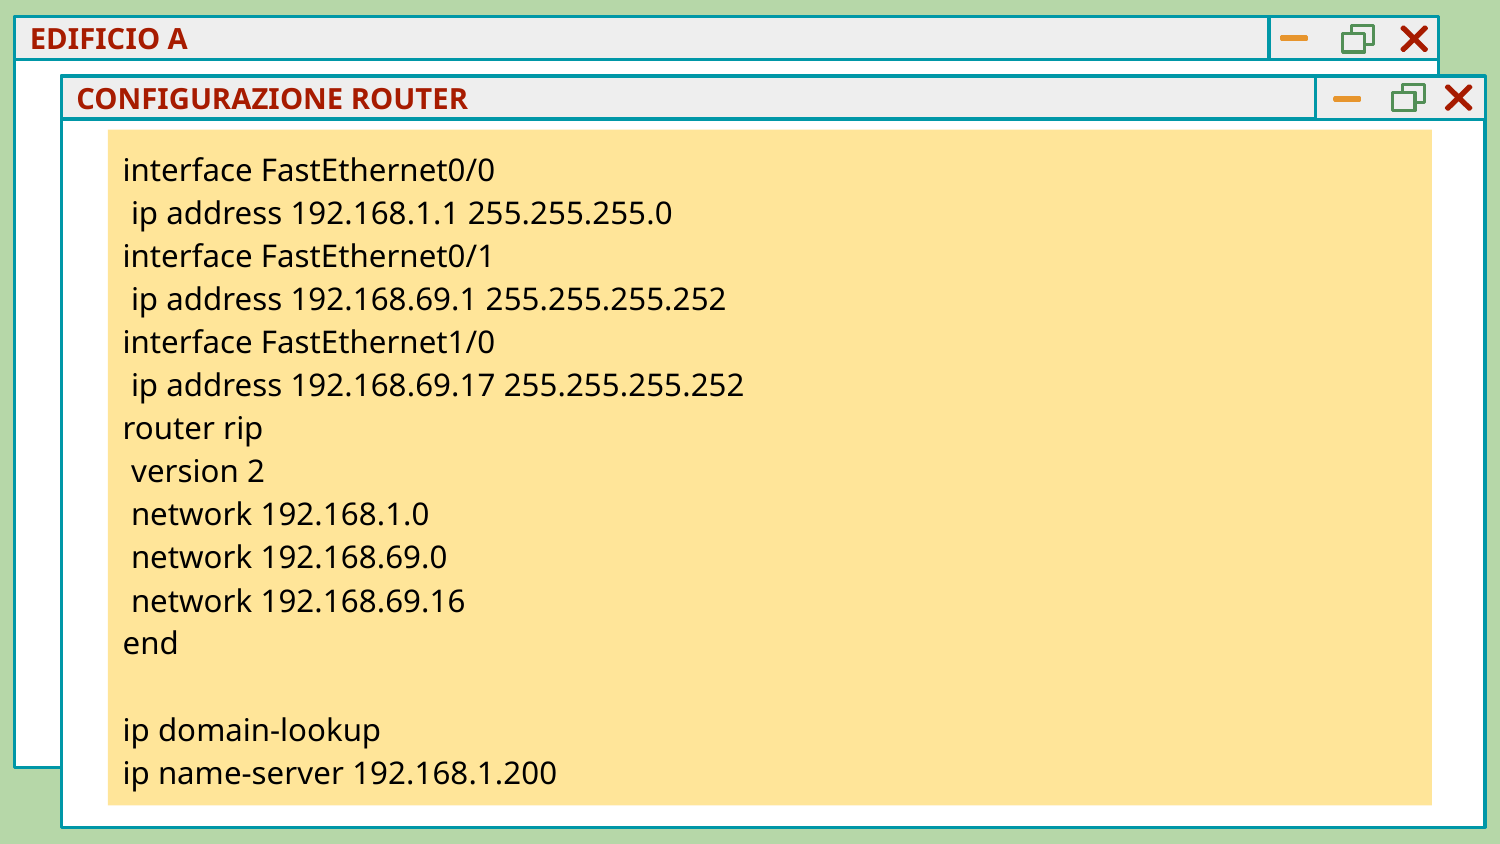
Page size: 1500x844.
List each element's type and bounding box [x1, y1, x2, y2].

text_box [14, 16, 1486, 828]
